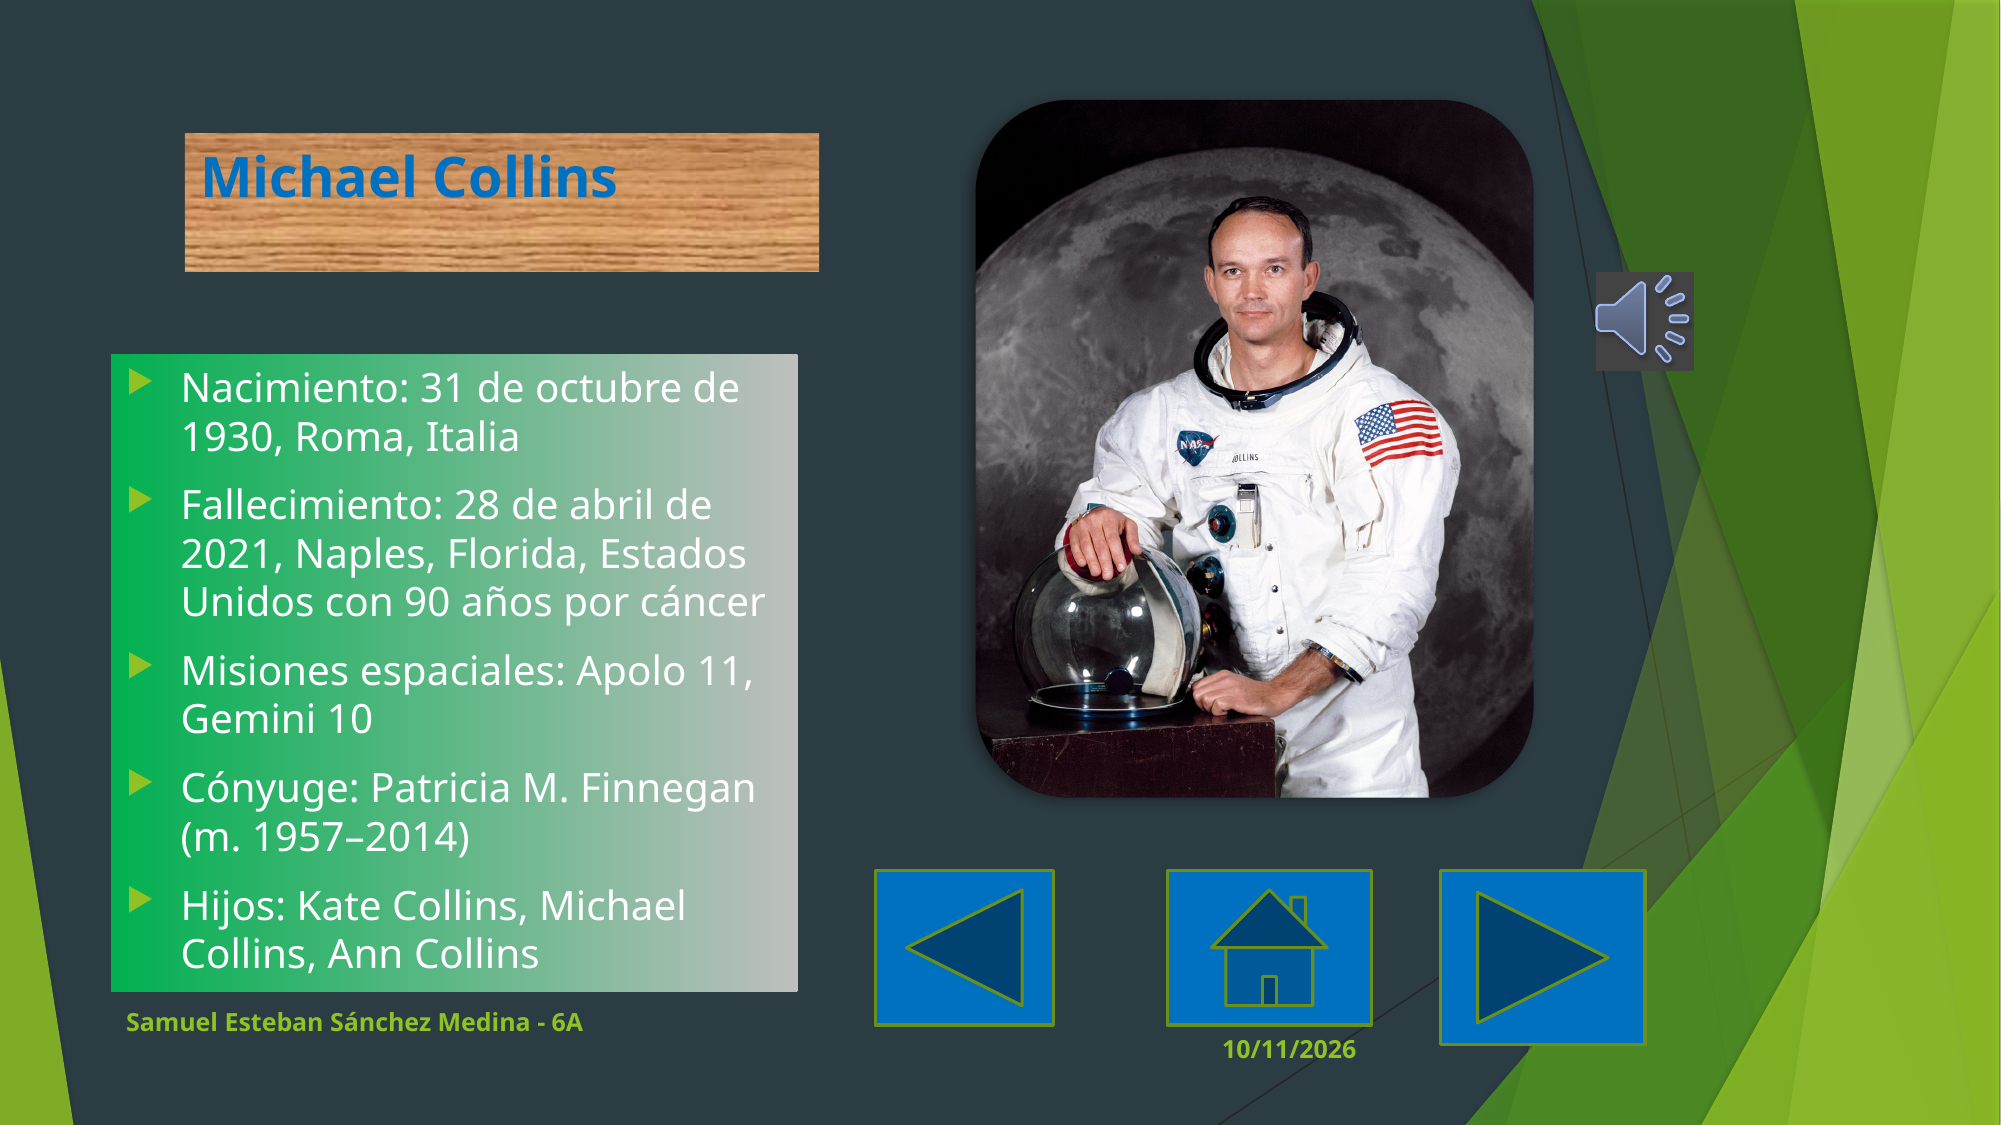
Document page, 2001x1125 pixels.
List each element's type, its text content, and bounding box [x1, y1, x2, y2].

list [975, 99, 1535, 799]
picture [1594, 271, 1696, 373]
list Nacimiento: 31 de octubre de 1930, Roma, Italia Fallecimiento: 28 de abril de 2021, Naples, Florida, Estados Unidos con 90 años por cáncer Misiones espaciales: Apolo 11, Gemini 10 Cónyuge: Patricia M. Finnegan (m. 1957–2014) Hijos: Kate Collins, Michael Collins, Ann Collins [111, 354, 798, 991]
text_box [874, 869, 1055, 991]
title Michael Collins [184, 133, 820, 272]
slide_number 6 [1409, 991, 1522, 1051]
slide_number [1181, 1020, 1372, 1081]
text_box [1166, 869, 1373, 1027]
text_box [1439, 869, 1647, 1046]
footer Samuel Esteban Sánchez Medina - 6A [111, 991, 1145, 1051]
